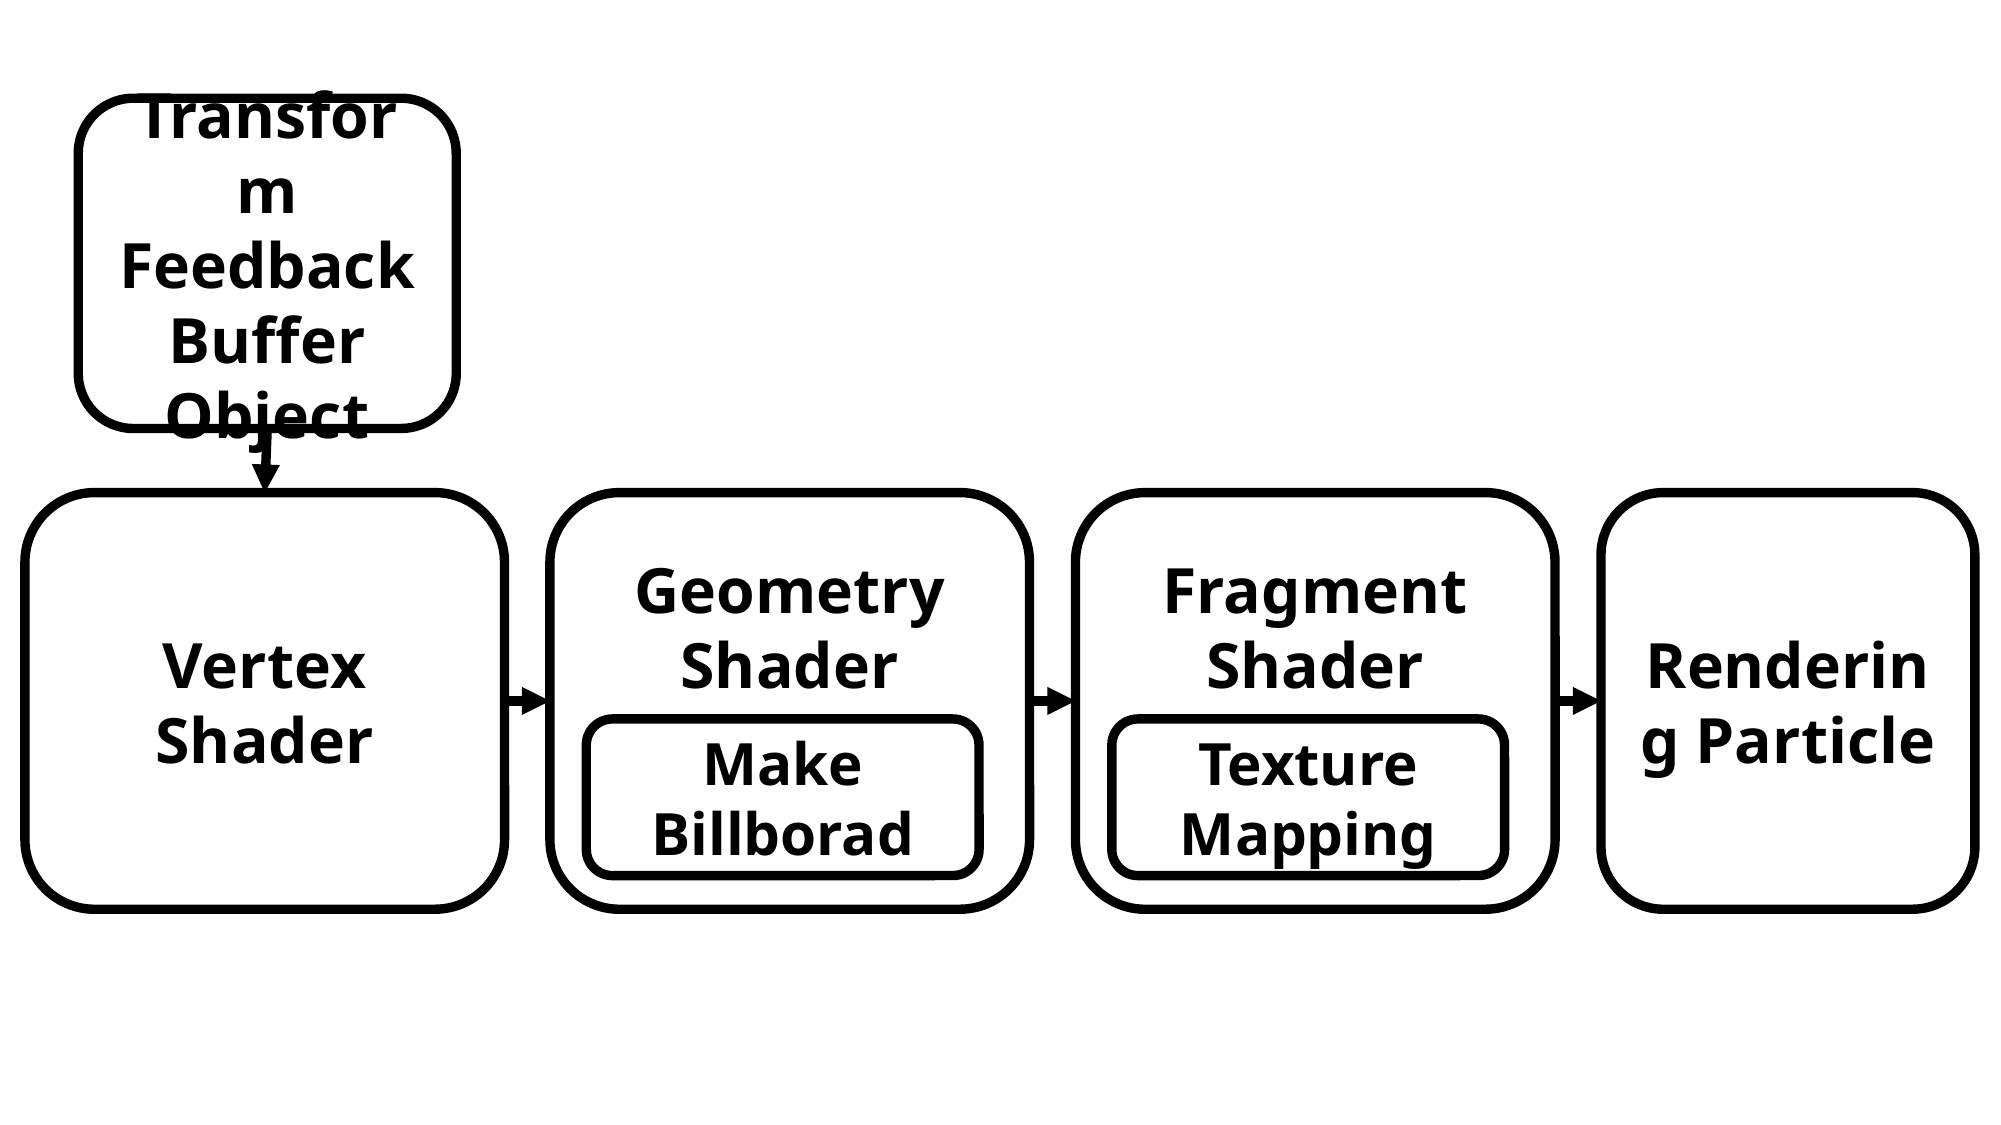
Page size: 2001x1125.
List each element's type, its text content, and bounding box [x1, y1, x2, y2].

text_box Rendering Particle [1599, 491, 1976, 911]
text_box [264, 428, 268, 493]
text_box Make Billborad [585, 717, 981, 877]
text_box Vertex Shader [23, 491, 506, 911]
text_box Texture Mapping [1110, 717, 1506, 877]
text_box Geometry Shader [548, 491, 1031, 911]
text_box Fragment Shader [1074, 491, 1557, 911]
text_box Transform Feedback Buffer Object [77, 97, 458, 430]
